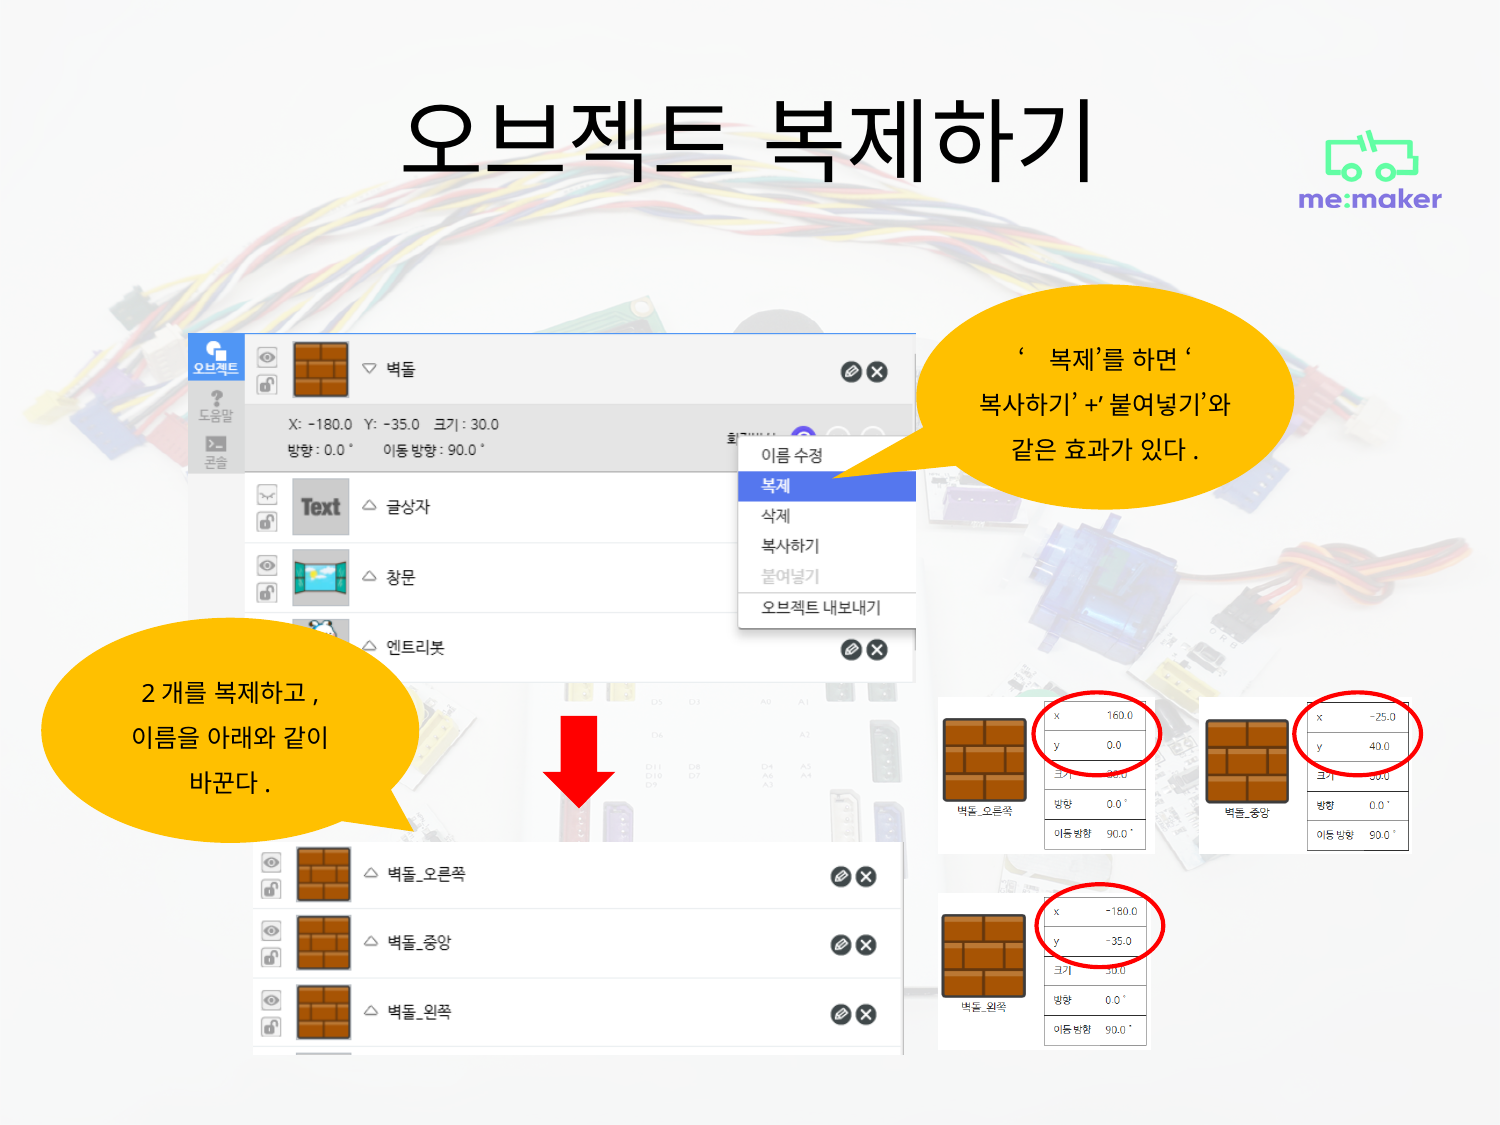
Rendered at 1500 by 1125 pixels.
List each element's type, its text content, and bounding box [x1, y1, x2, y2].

text_box ‘복제’를 하면 ‘복사하기’+’붙여넣기’와 같은 효과가 있다. [921, 282, 1297, 512]
text_box [1159, 719, 1163, 748]
text_box [1155, 902, 1166, 950]
text_box 2개를 복제하고, 이름을 아래와 같이 바꾼다. [39, 619, 422, 845]
text_box [1416, 713, 1424, 754]
picture [0, 0, 1500, 1125]
text_box [1060, 882, 1140, 891]
text_box [1067, 690, 1127, 695]
title 오브젝트 복제하기 [75, 45, 1425, 233]
text_box [540, 713, 618, 811]
text_box [1327, 690, 1388, 695]
